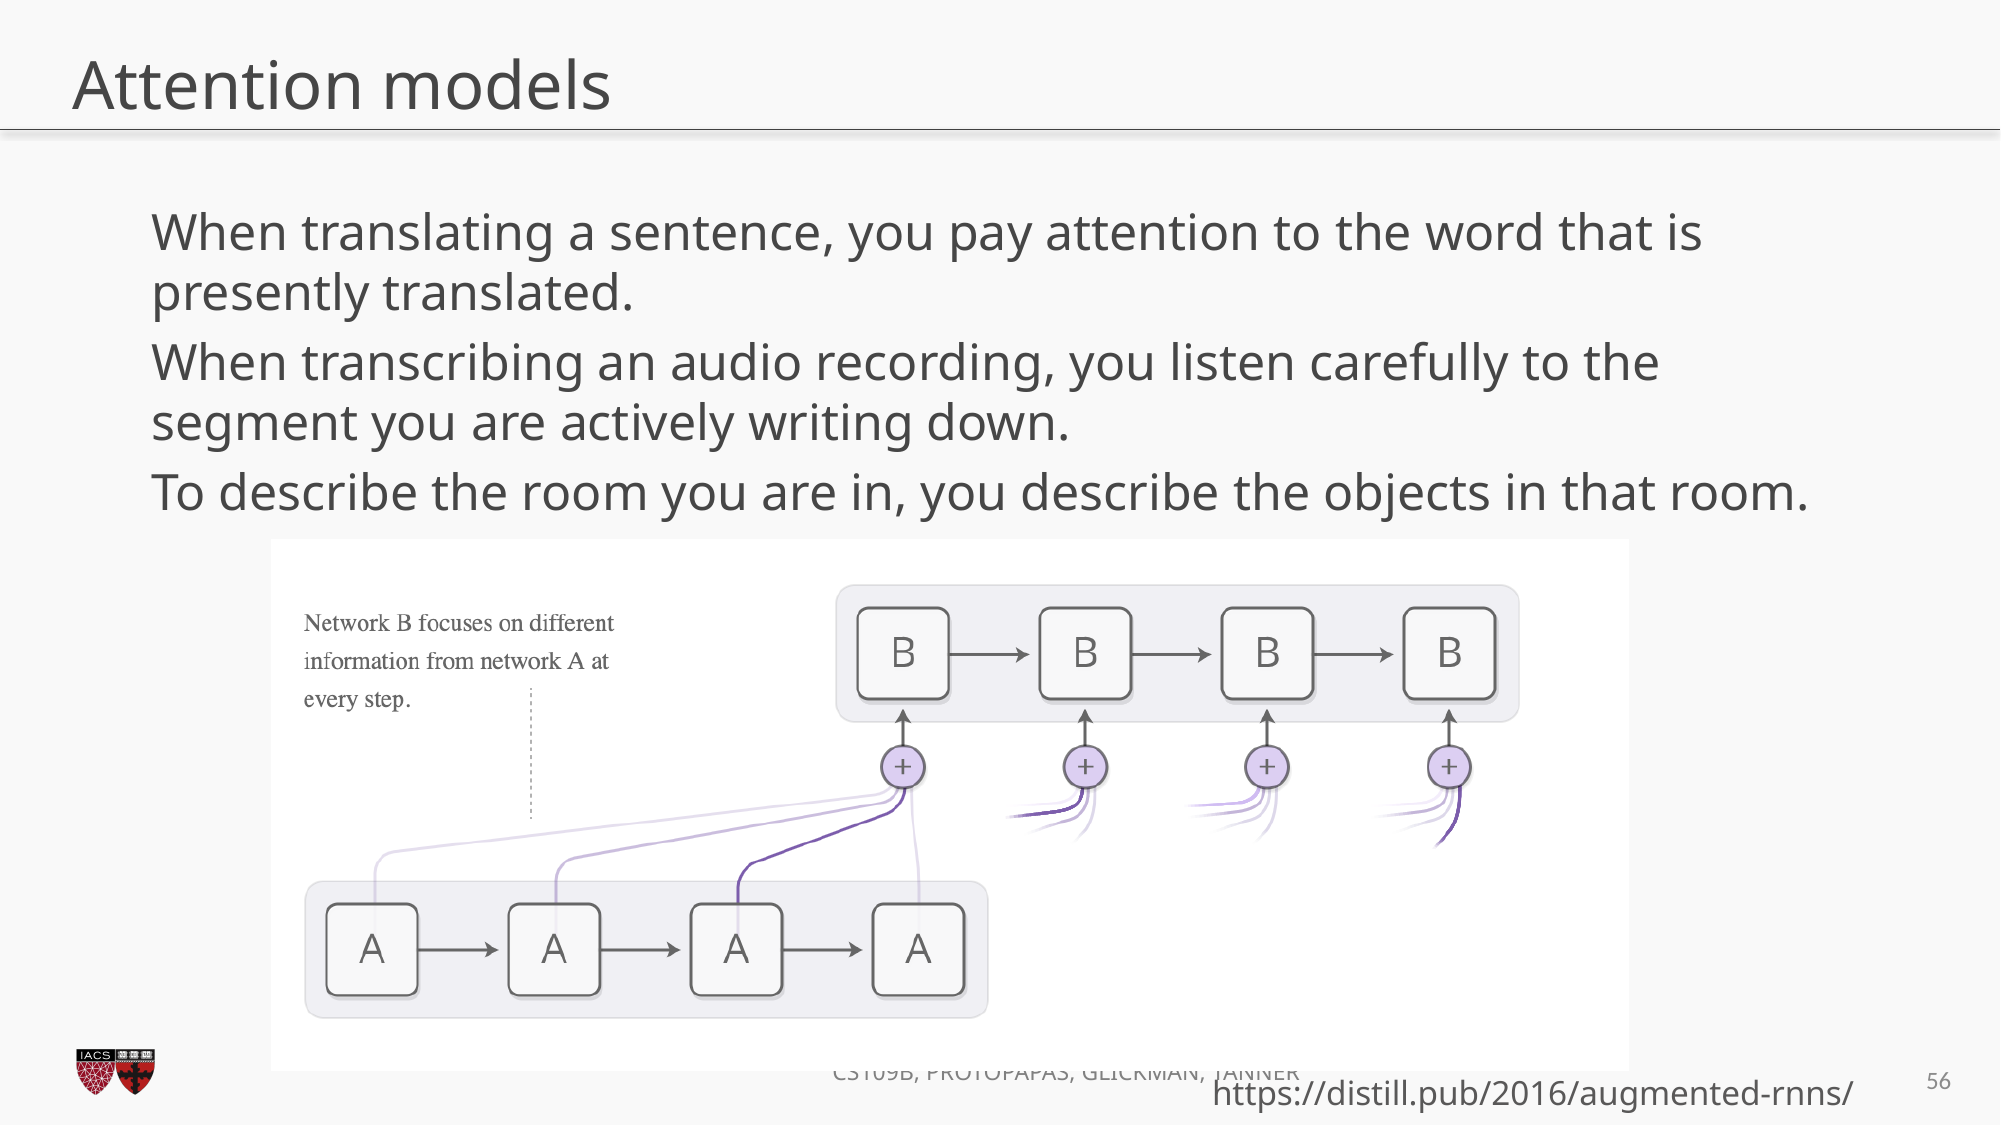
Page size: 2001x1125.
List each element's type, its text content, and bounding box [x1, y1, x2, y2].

picture [270, 539, 1629, 1071]
slide_number 56 [1633, 1050, 1967, 1110]
list When translating a sentence, you pay attention to the word that is presently translated. When transcribing an audio recording, you listen carefully to the segment you are actively writing down. To describe the room you are in, you describe the objects in that room. [136, 193, 1831, 540]
picture [75, 1049, 155, 1095]
title Attention models [57, 35, 1943, 162]
text_box https://distill.pub/2016/augmented-rnns/ [1197, 1064, 1870, 1120]
